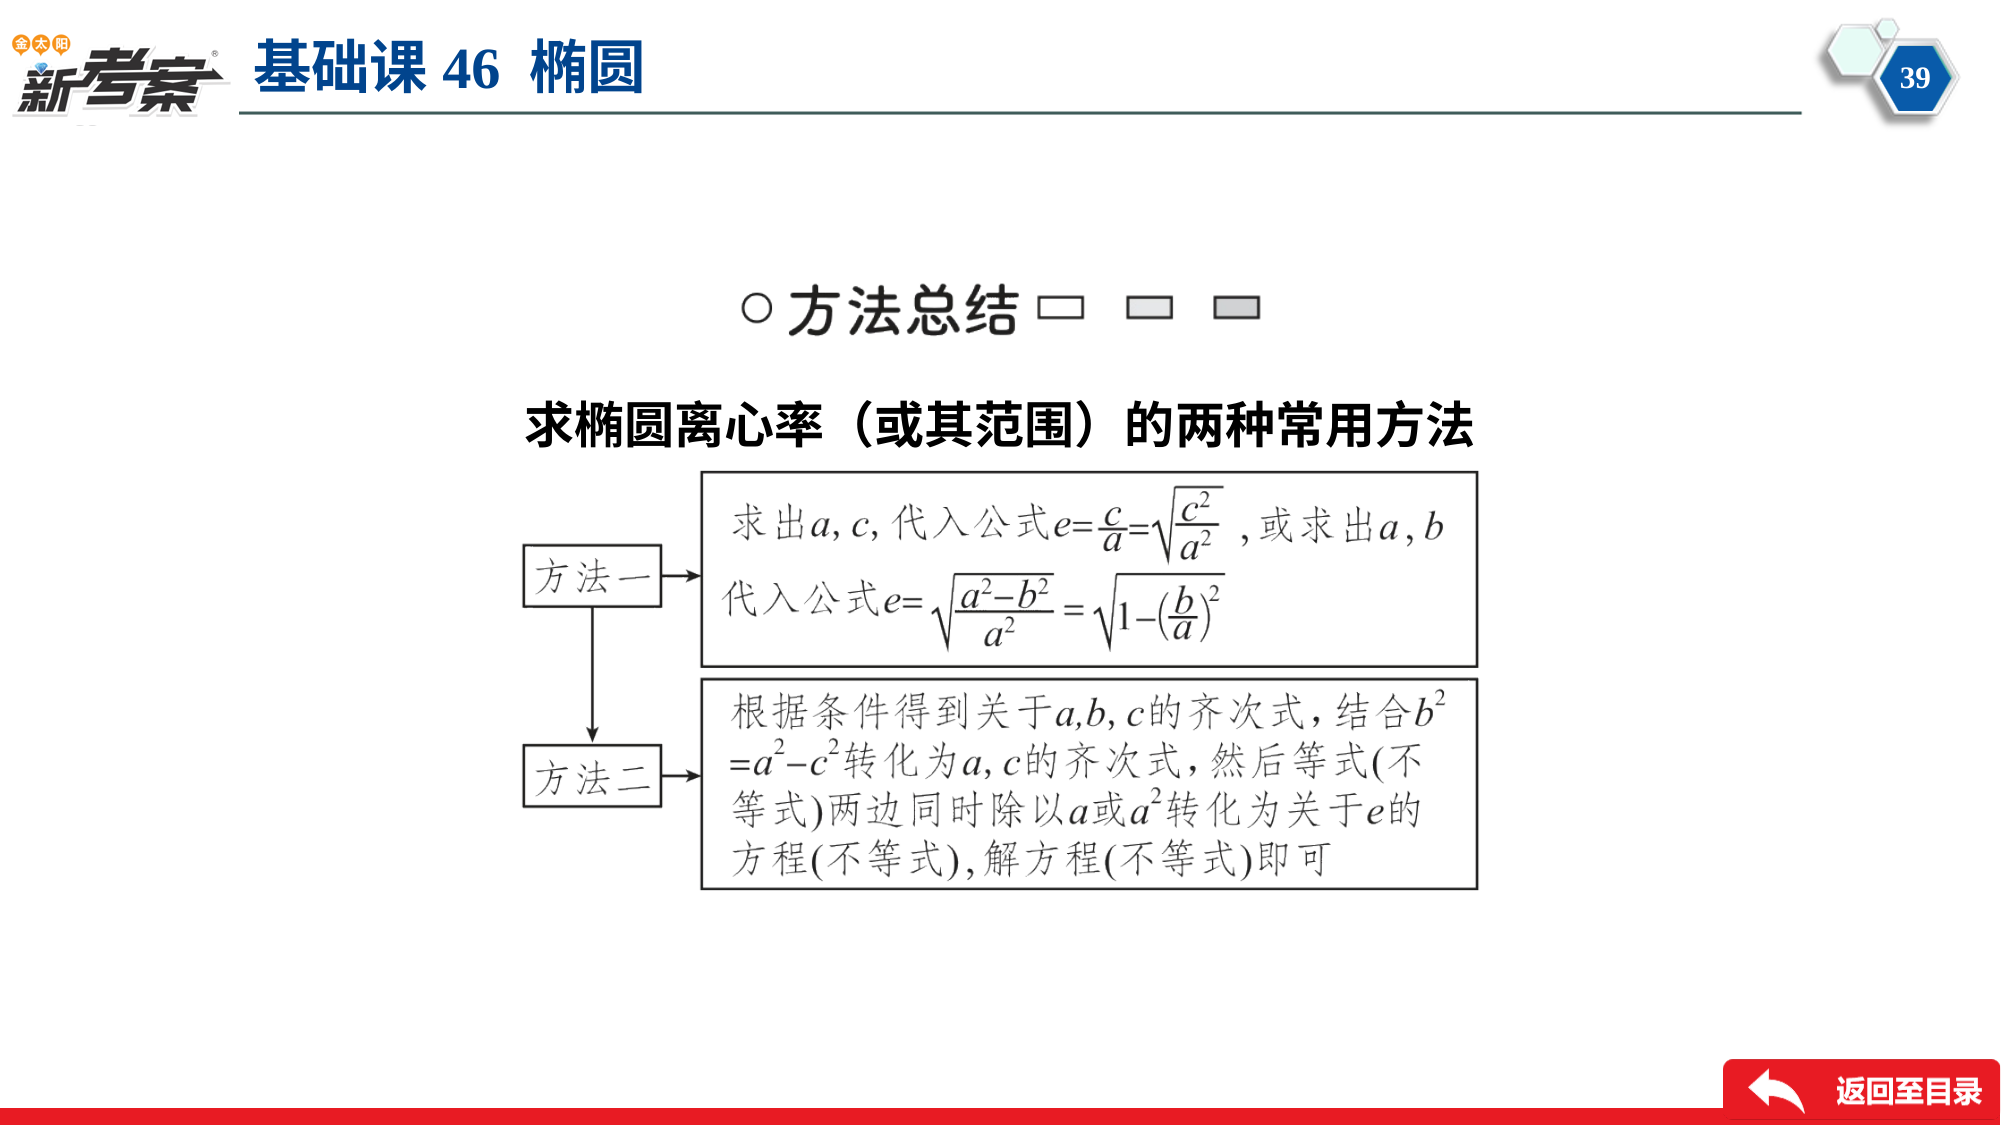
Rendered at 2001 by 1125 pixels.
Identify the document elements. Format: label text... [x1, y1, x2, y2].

picture [0, 0, 2001, 1125]
text_box 求椭圆离心率（或其范围）的两种常用方法 [82, 363, 1917, 445]
